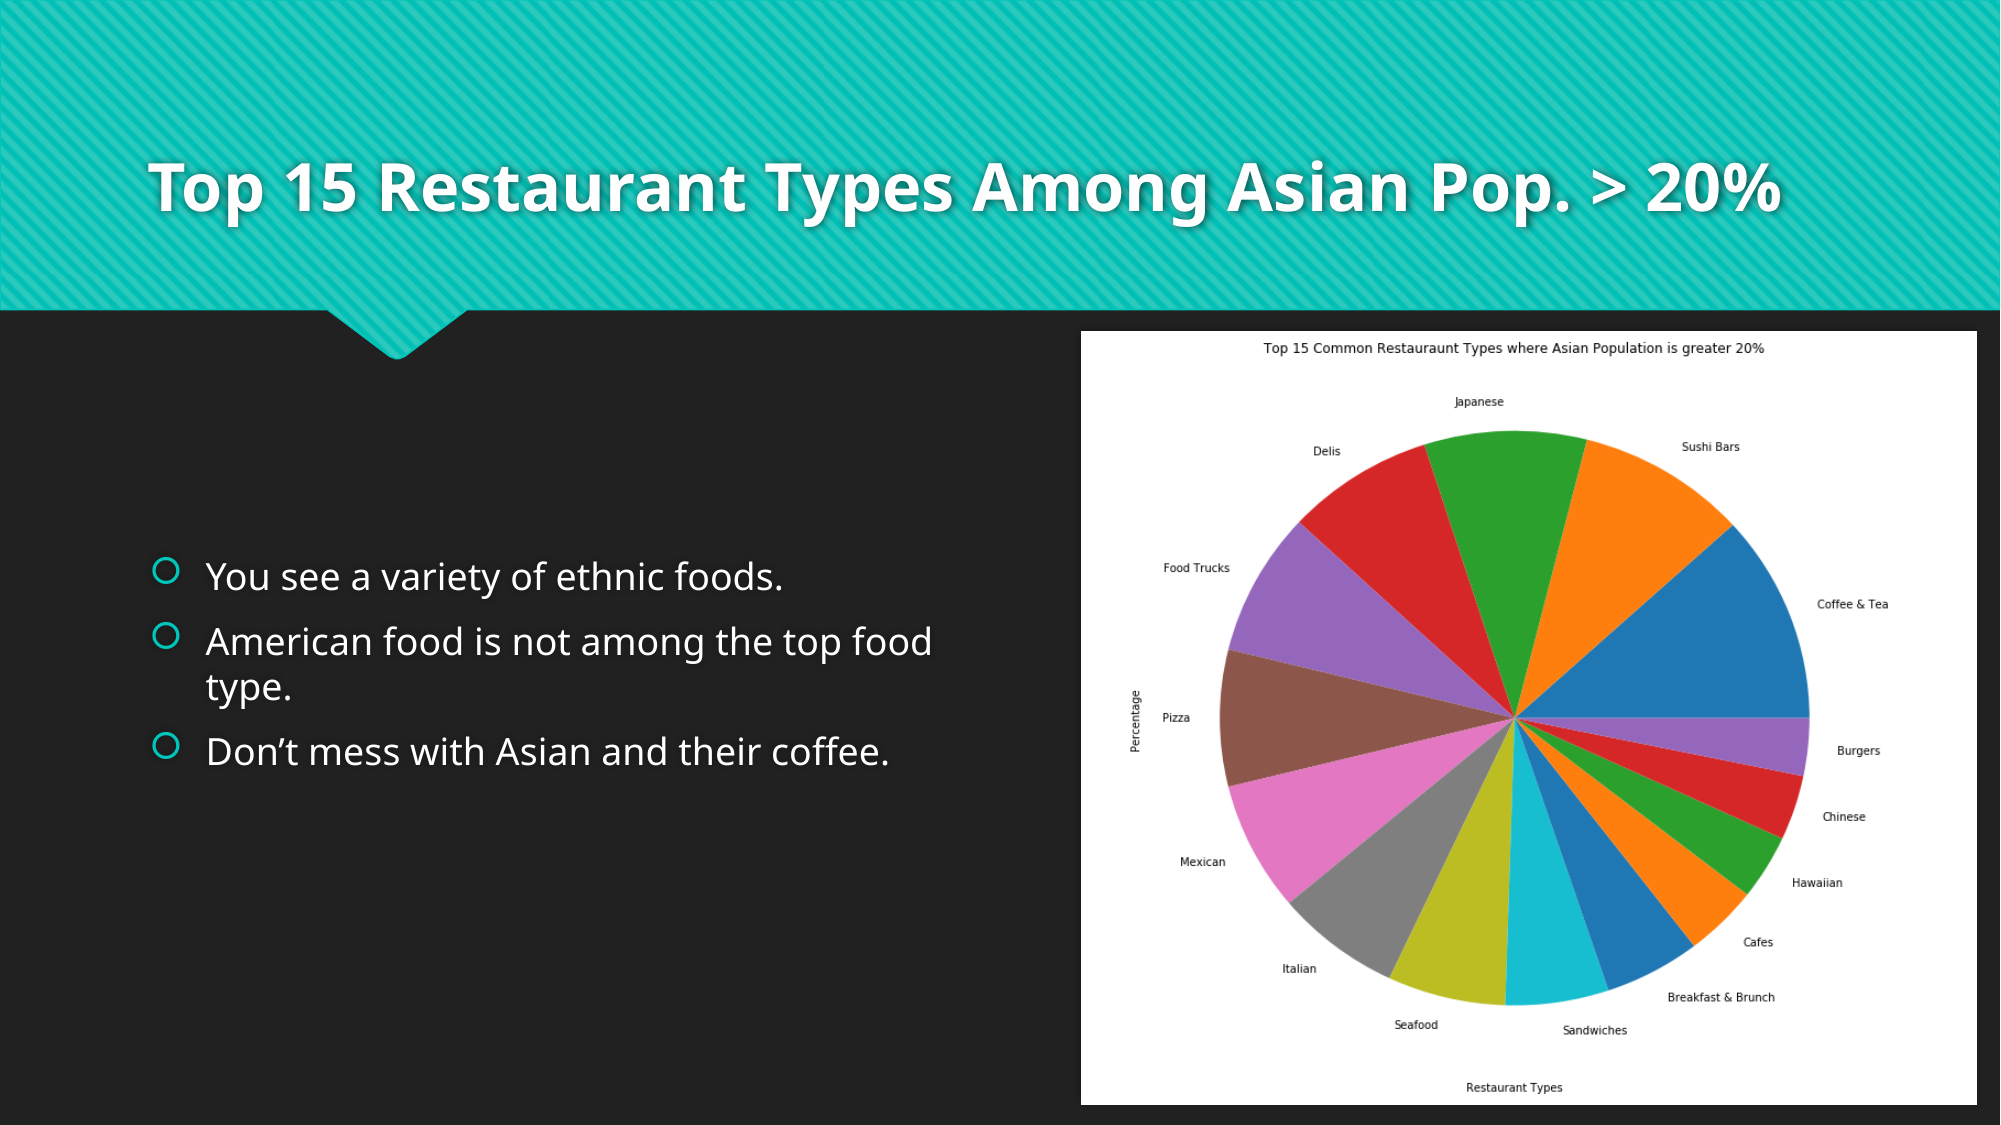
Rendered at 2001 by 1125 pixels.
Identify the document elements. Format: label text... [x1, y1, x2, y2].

title Top 15 Restaurant Types Among Asian Pop. > 20% [132, 73, 1868, 233]
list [1081, 331, 1977, 1105]
list You see a variety of ethnic foods. American food is not among the top food type. Don’t mess with Asian and their coffee. [134, 364, 985, 962]
